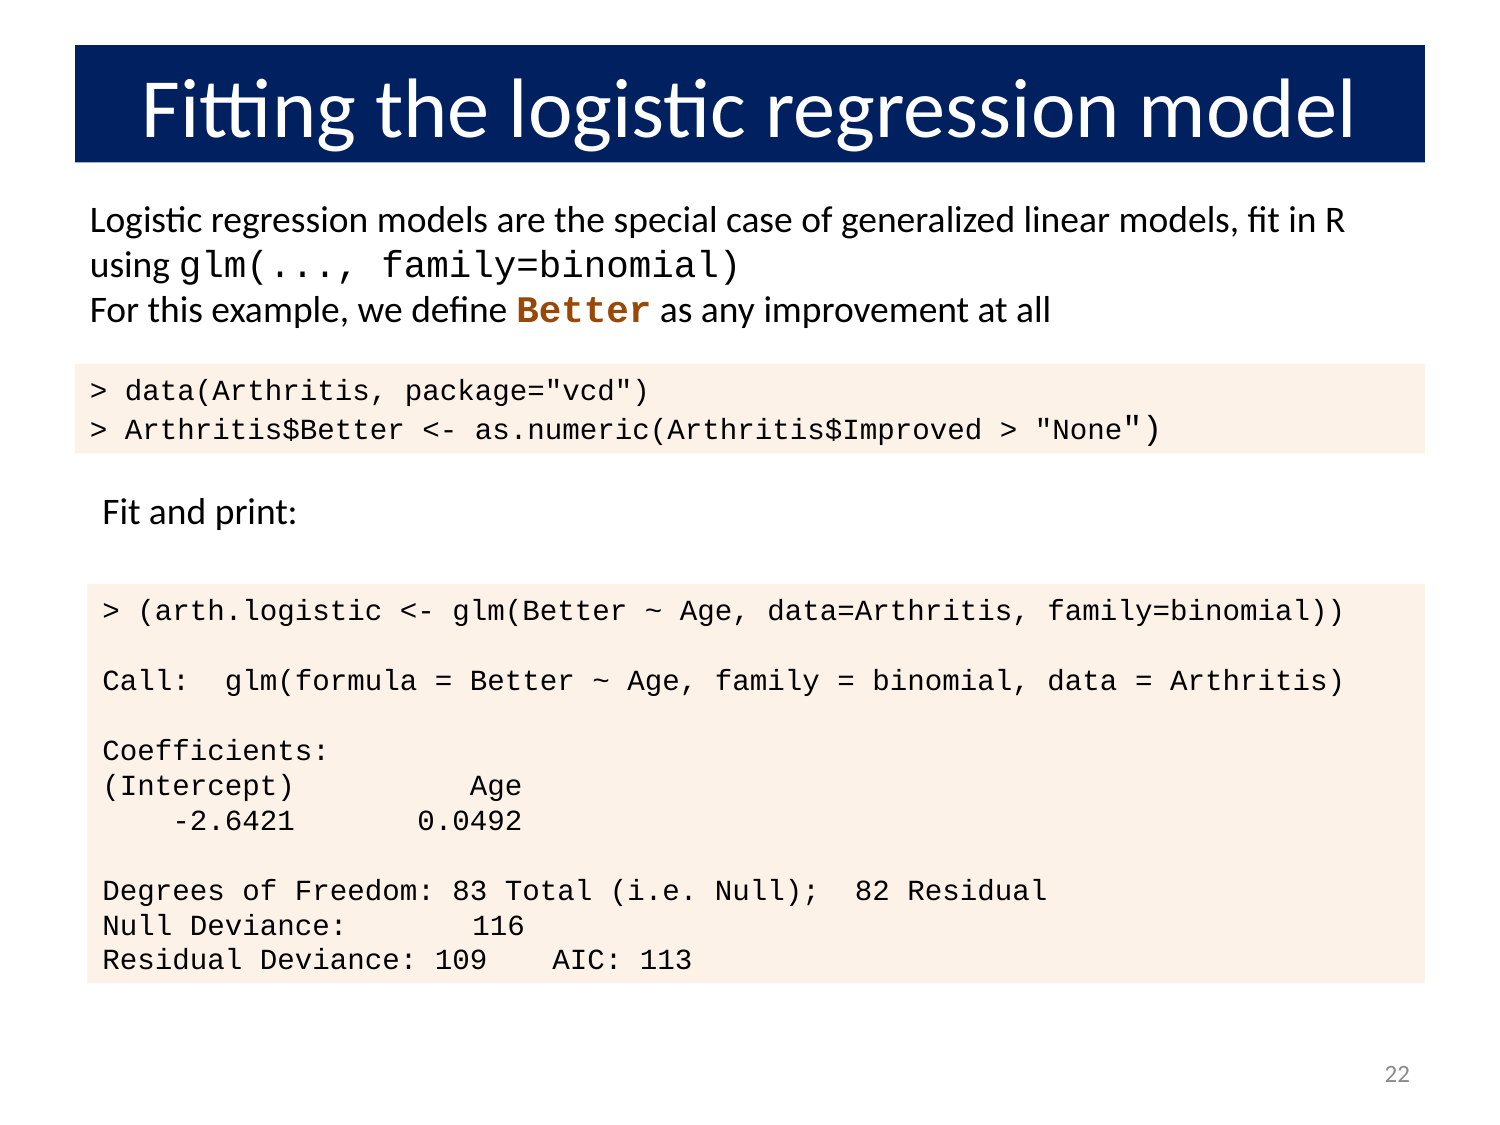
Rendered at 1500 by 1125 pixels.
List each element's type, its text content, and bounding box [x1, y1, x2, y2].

text_box > (arth.logistic <- glm(Better ~ Age, data=Arthritis, family=binomial)) Call: glm(formula = Better ~ Age, family = binomial, data = Arthritis) Coefficients: (Intercept) Age -2.6421 0.0492 Degrees of Freedom: 83 Total (i.e. Null); 82 Residual Null Deviance: 116 Residual Deviance: 109 AIC: 113 [87, 583, 1425, 984]
text_box Fit and print: [87, 479, 1425, 540]
slide_number 22 [1074, 1042, 1425, 1103]
text_box > data(Arthritis, package="vcd") > Arthritis$Better <- as.numeric(Arthritis$Improved > "None") [74, 363, 1425, 454]
title Fitting the logistic regression model [75, 45, 1425, 163]
text_box Logistic regression models are the special case of generalized linear models, fit in R using glm(..., family=binomial) For this example, we define Better as any improvement at all [74, 187, 1425, 338]
